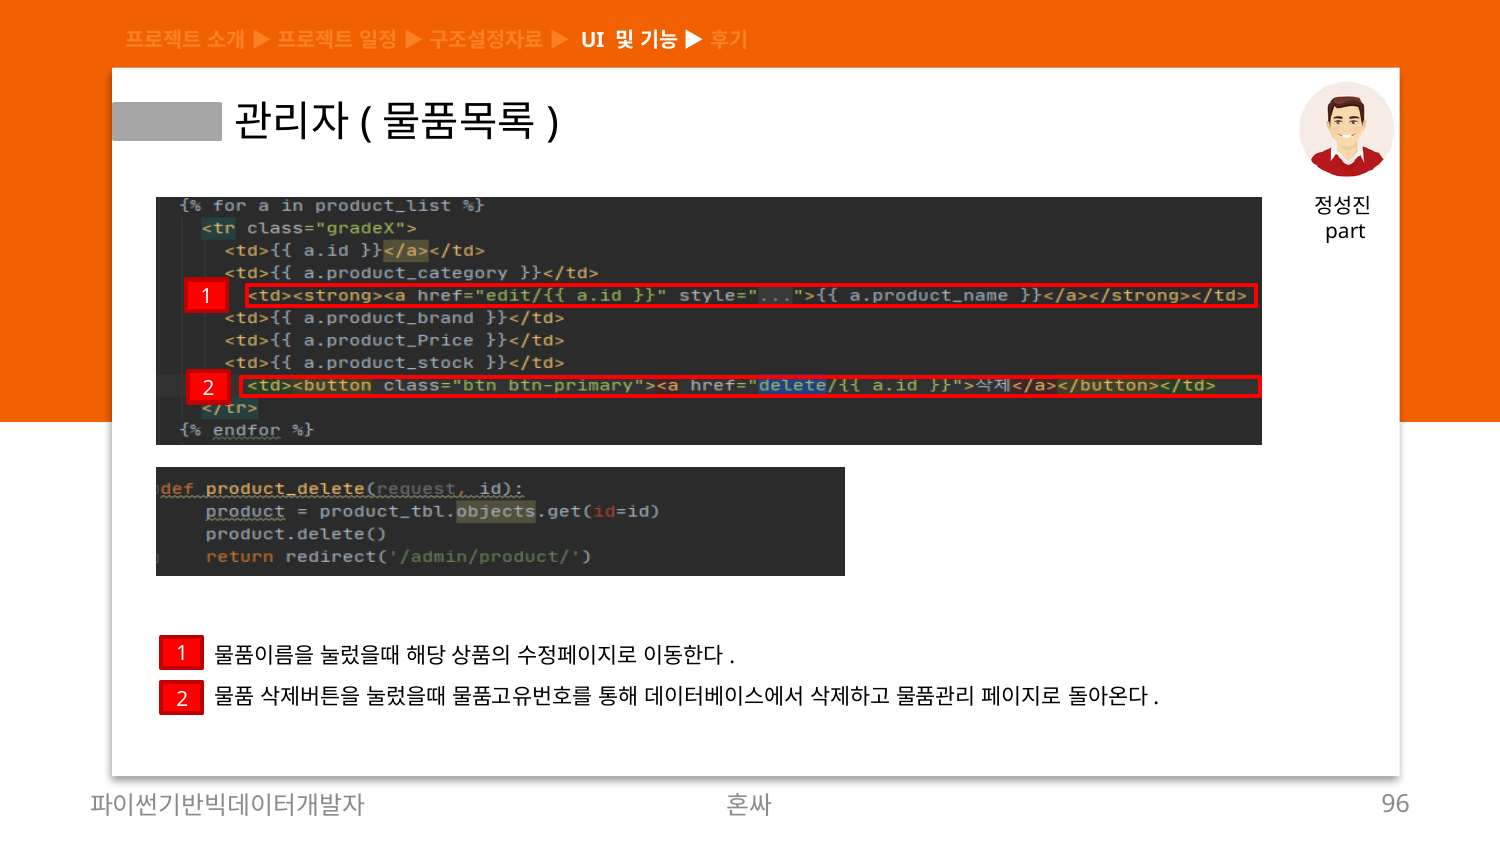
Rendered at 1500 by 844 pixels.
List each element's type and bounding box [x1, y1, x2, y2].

footer [512, 782, 988, 827]
picture [1292, 78, 1398, 183]
slide_number [75, 782, 425, 827]
picture [156, 197, 1262, 445]
text_box [0, 0, 1500, 778]
picture [156, 467, 845, 576]
slide_number [1074, 782, 1425, 827]
